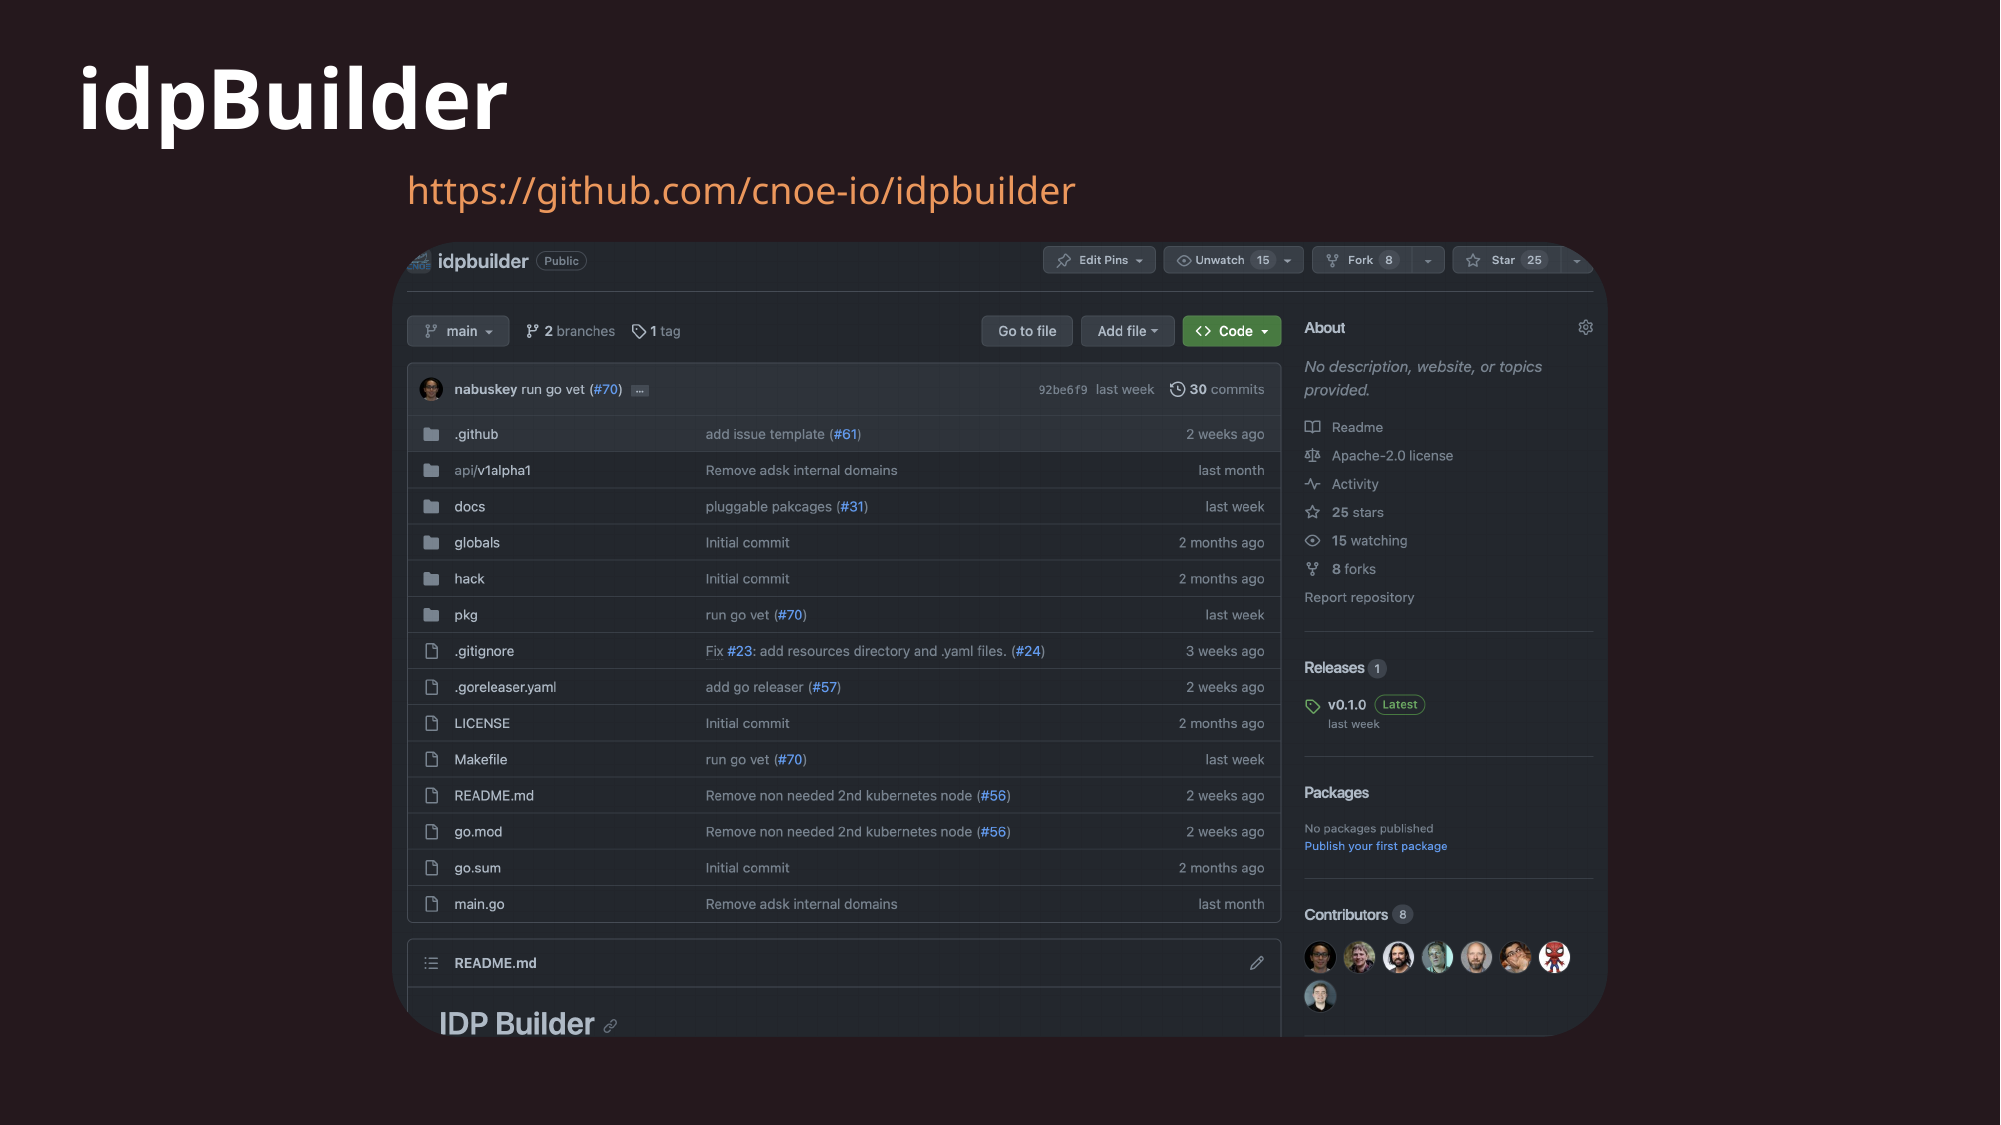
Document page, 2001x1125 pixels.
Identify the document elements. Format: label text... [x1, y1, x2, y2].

picture [392, 241, 1608, 1037]
text_box https://github.com/cnoe-io/idpbuilder [392, 160, 1393, 220]
text_box idpBuilder [62, 50, 1938, 156]
